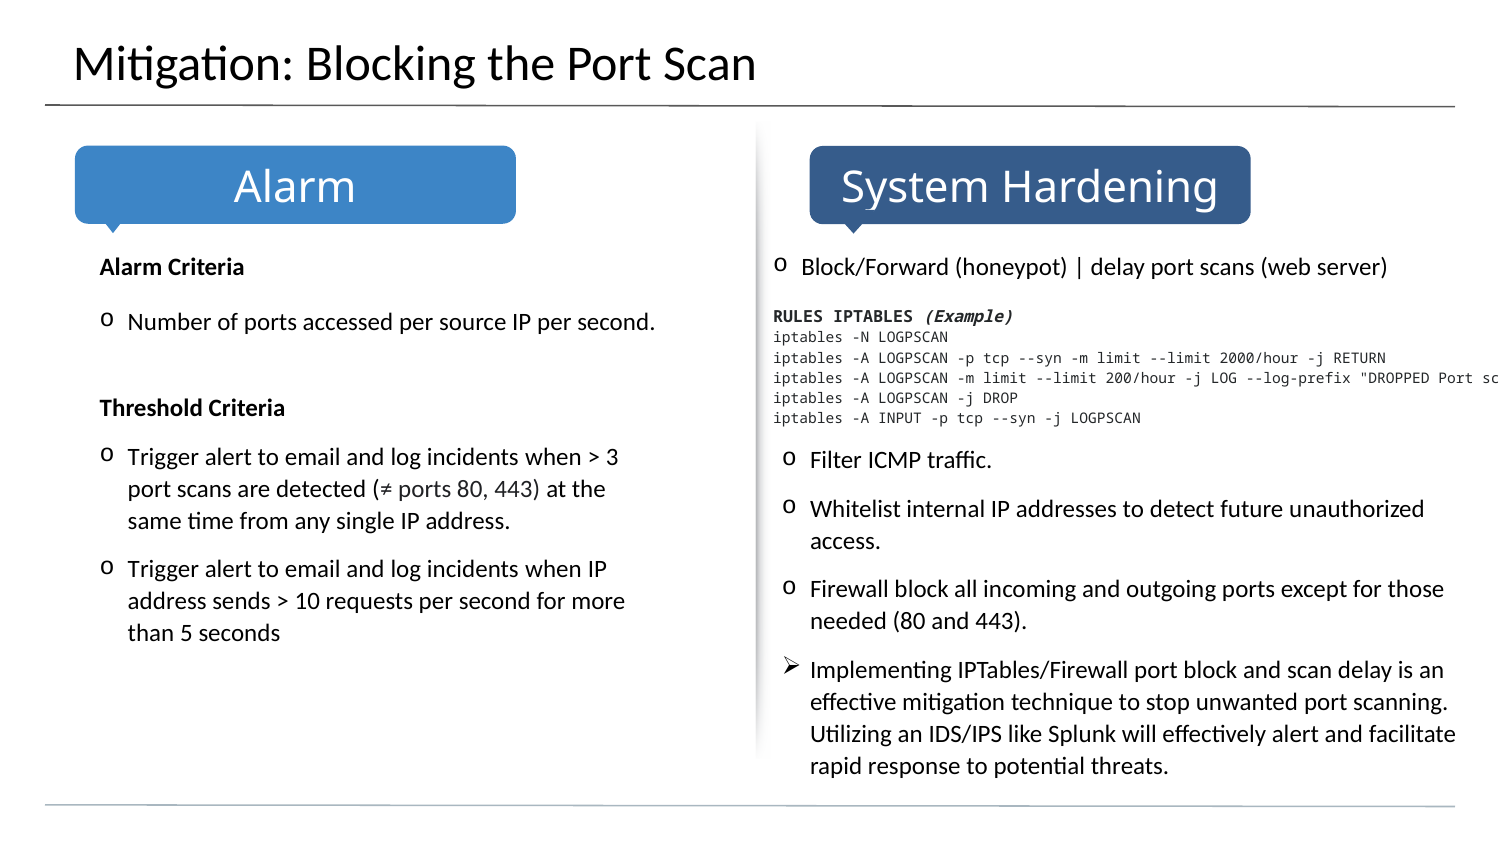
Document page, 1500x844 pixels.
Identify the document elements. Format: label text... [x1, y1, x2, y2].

text_box Block/Forward (honeypot) | delay port scans (web server) RULES IPTABLES (Example) iptables -N LOGPSCAN iptables -A LOGPSCAN -p tcp --syn -m limit --limit 2000/hour -j RETURN iptables -A LOGPSCAN -m limit --limit 200/hour -j LOG --log-prefix "DROPPED Port scan: " iptables -A LOGPSCAN -j DROP iptables -A INPUT -p tcp --syn -j LOGPSCAN [698, 245, 1500, 435]
picture [733, 435, 767, 782]
text_box Filter ICMP traffic. Whitelist internal IP addresses to detect future unauthorized access. Firewall block all incoming and outgoing ports except for those needed (80 and 443). Implementing IPTables/Firewall port block and scan delay is an effective mitigation technique to stop unwanted port scanning. Utilizing an IDS/IPS like Splunk will effectively alert and facilitate rapid response to potential threats. [767, 434, 1490, 787]
subtitle Alarm Criteria Number of ports accessed per source IP per second. Threshold Criteria Trigger alert to email and log incidents when > 3 port scans are detected (≠ ports 80, 443) at the same time from any single IP address. Trigger alert to email and log incidents when IP address sends > 10 requests per second for more than 5 seconds [24, 245, 733, 806]
picture [703, 107, 839, 245]
title Mitigation: Blocking the Port Scan [0, 0, 1500, 88]
